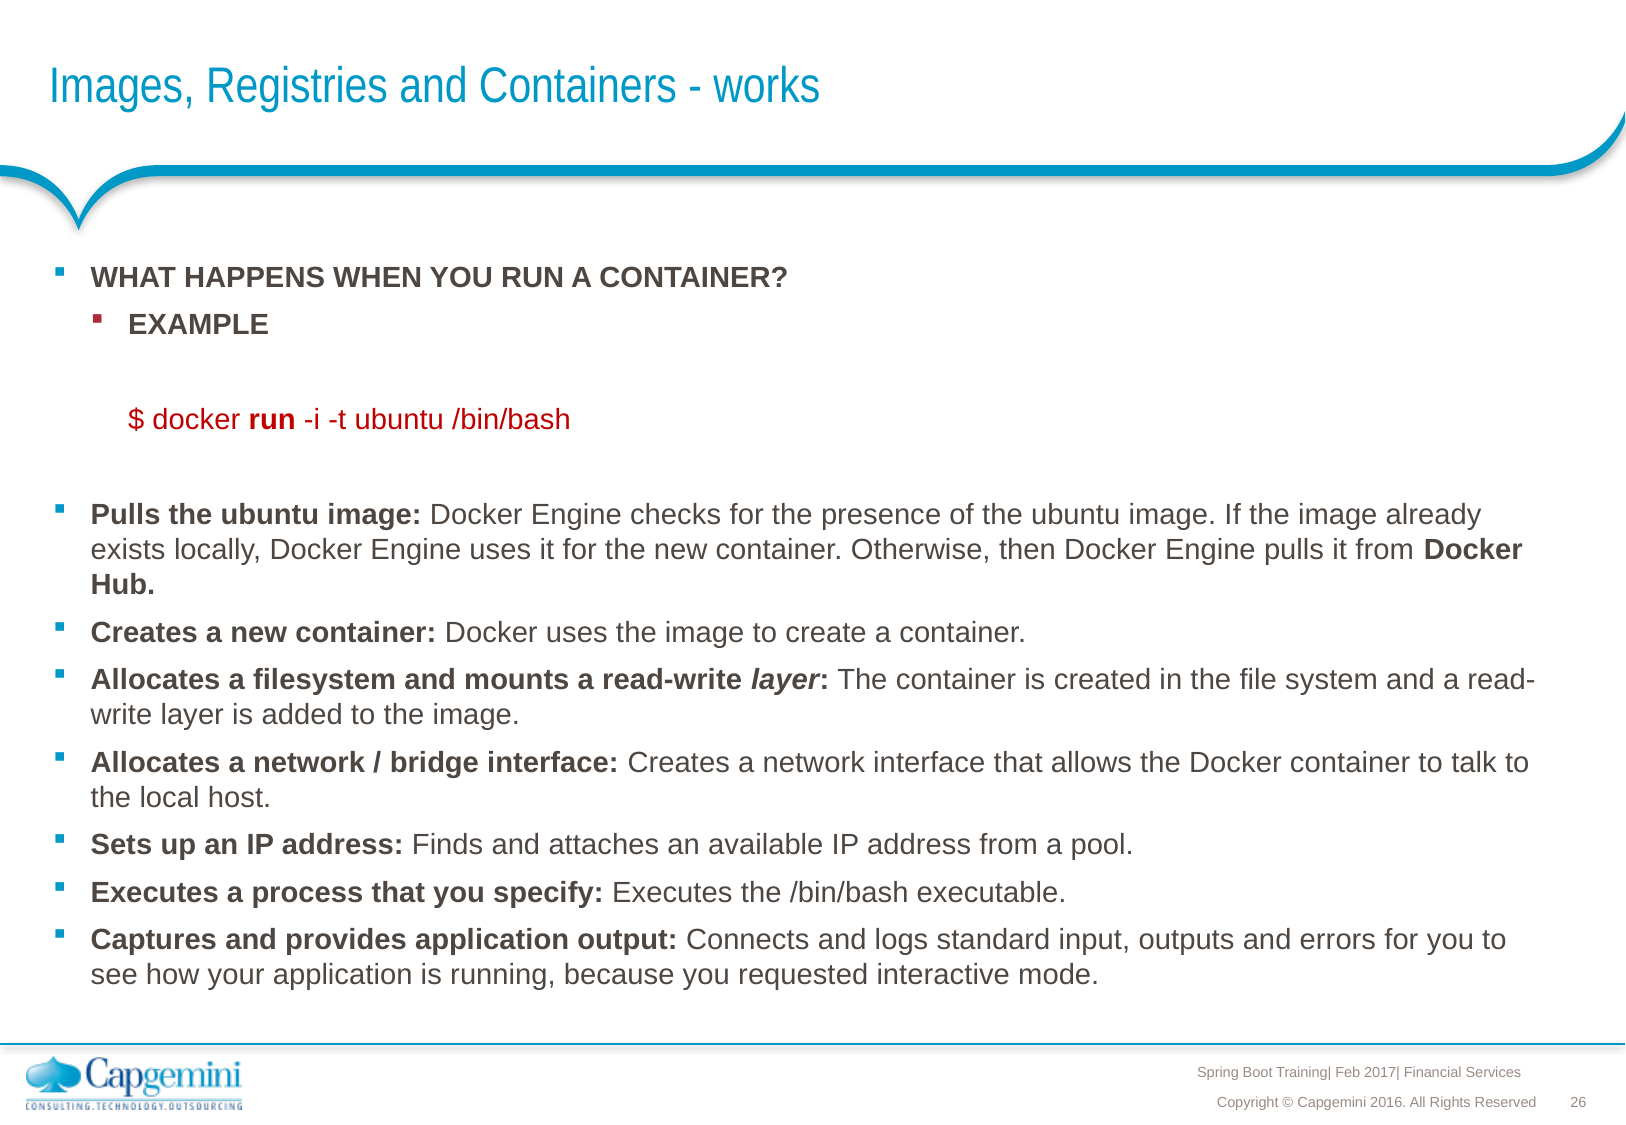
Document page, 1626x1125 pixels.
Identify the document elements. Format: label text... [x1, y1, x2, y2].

picture [26, 1056, 242, 1110]
list WHAT HAPPENS WHEN YOU RUN A CONTAINER? Example $ docker run -i -t ubuntu /bin/bash Pulls the ubuntu image: Docker Engine checks for the presence of the ubuntu image. If the image already exists locally, Docker Engine uses it for the new container. Otherwise, then Docker Engine pulls it from Docker Hub. Creates a new container: Docker uses the image to create a container. Allocates a filesystem and mounts a read-write layer: The container is created in the file system and a read-write layer is added to the image. Allocates a network / bridge interface: Creates a network interface that allows the Docker container to talk to the local host. Sets up an IP address: Finds and attaches an available IP address from a pool. Executes a process that you specify: Executes the /bin/bash executable. Captures and provides application output: Connects and logs standard input, outputs and errors for you to see how your application is running, because you requested interactive mode. [53, 246, 1573, 1030]
title Images, Registries and Containers - works [0, 0, 1625, 165]
